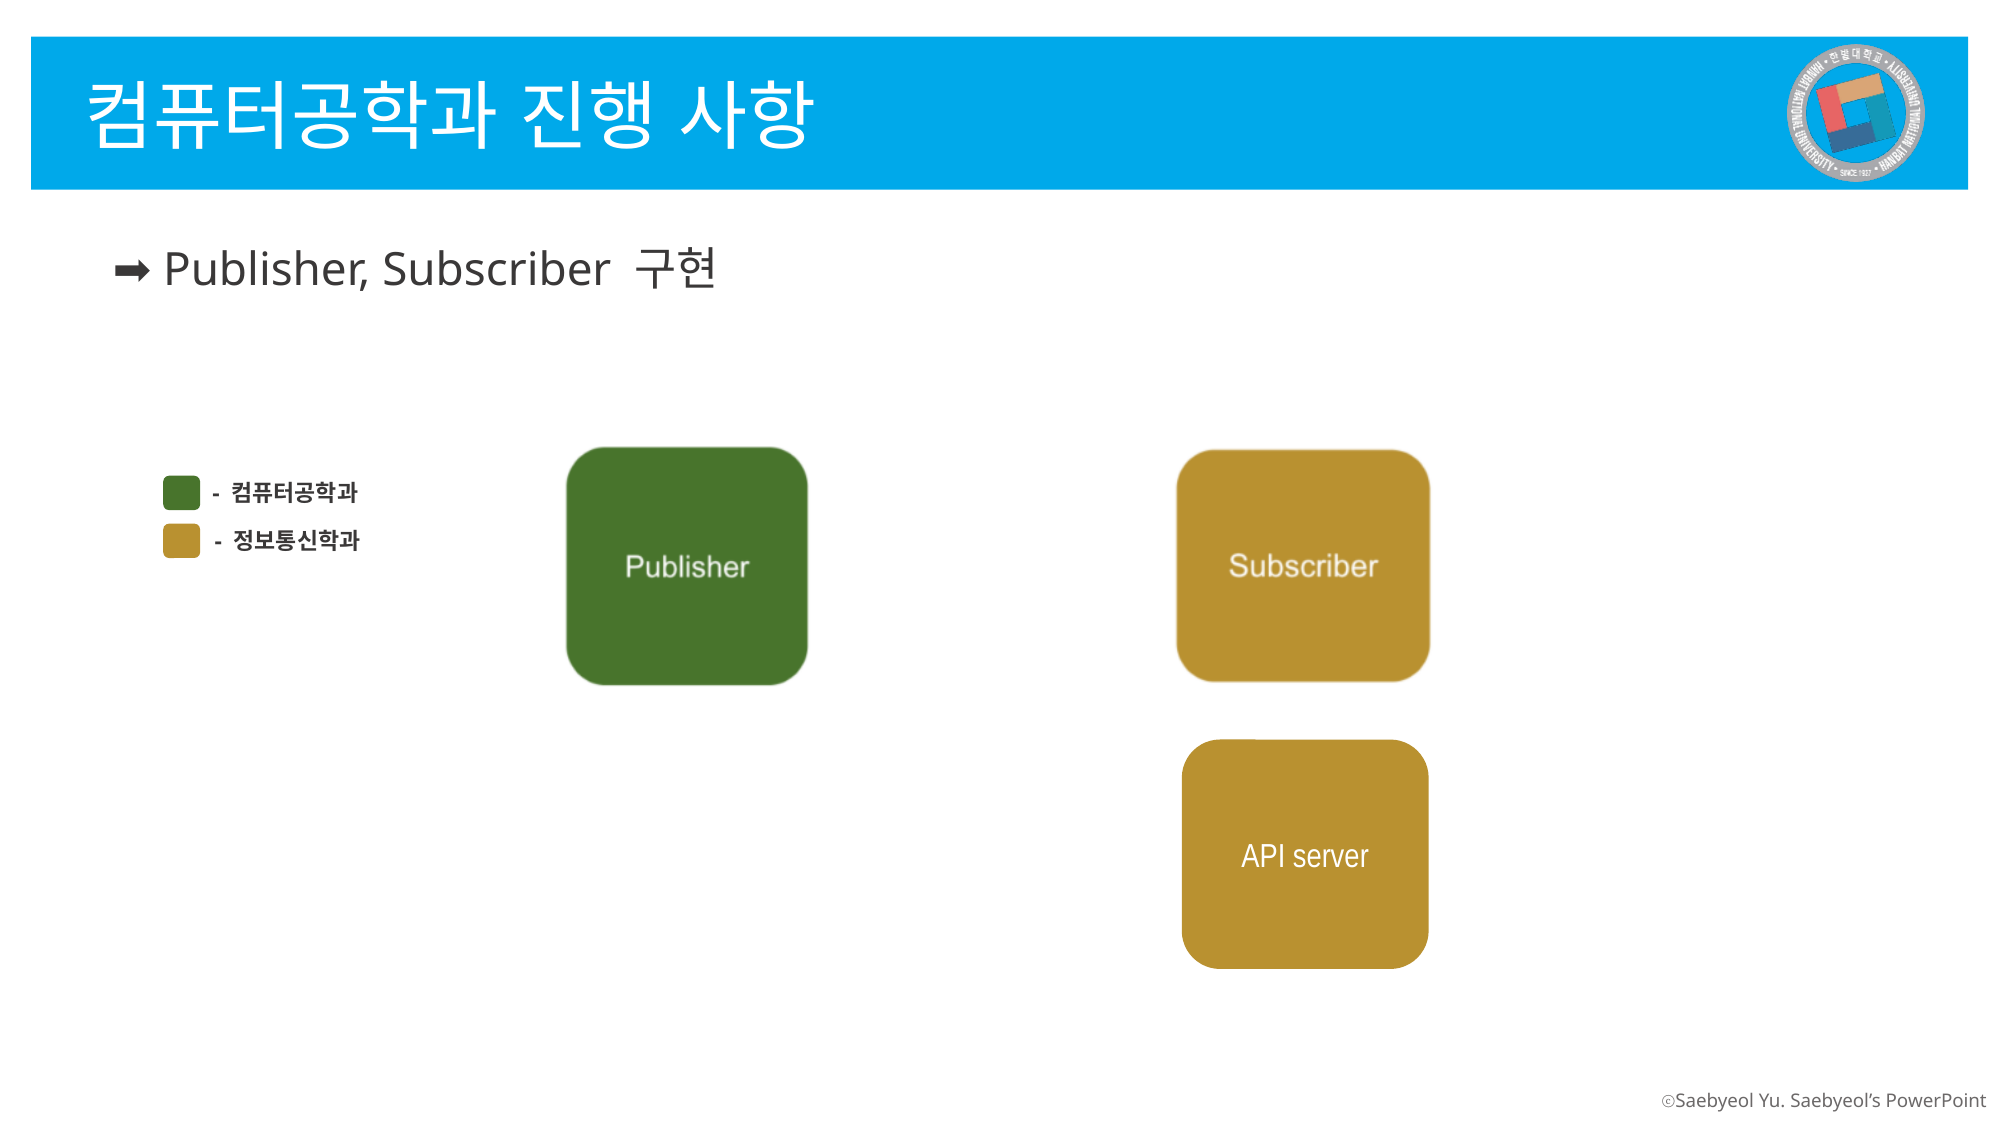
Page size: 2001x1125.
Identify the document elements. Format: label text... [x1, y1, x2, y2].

text_box ➡ Publisher, Subscriber 구현 [98, 232, 1912, 427]
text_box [557, 436, 1443, 697]
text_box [163, 471, 441, 563]
text_box API server [1180, 738, 1430, 971]
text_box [31, 36, 1969, 190]
